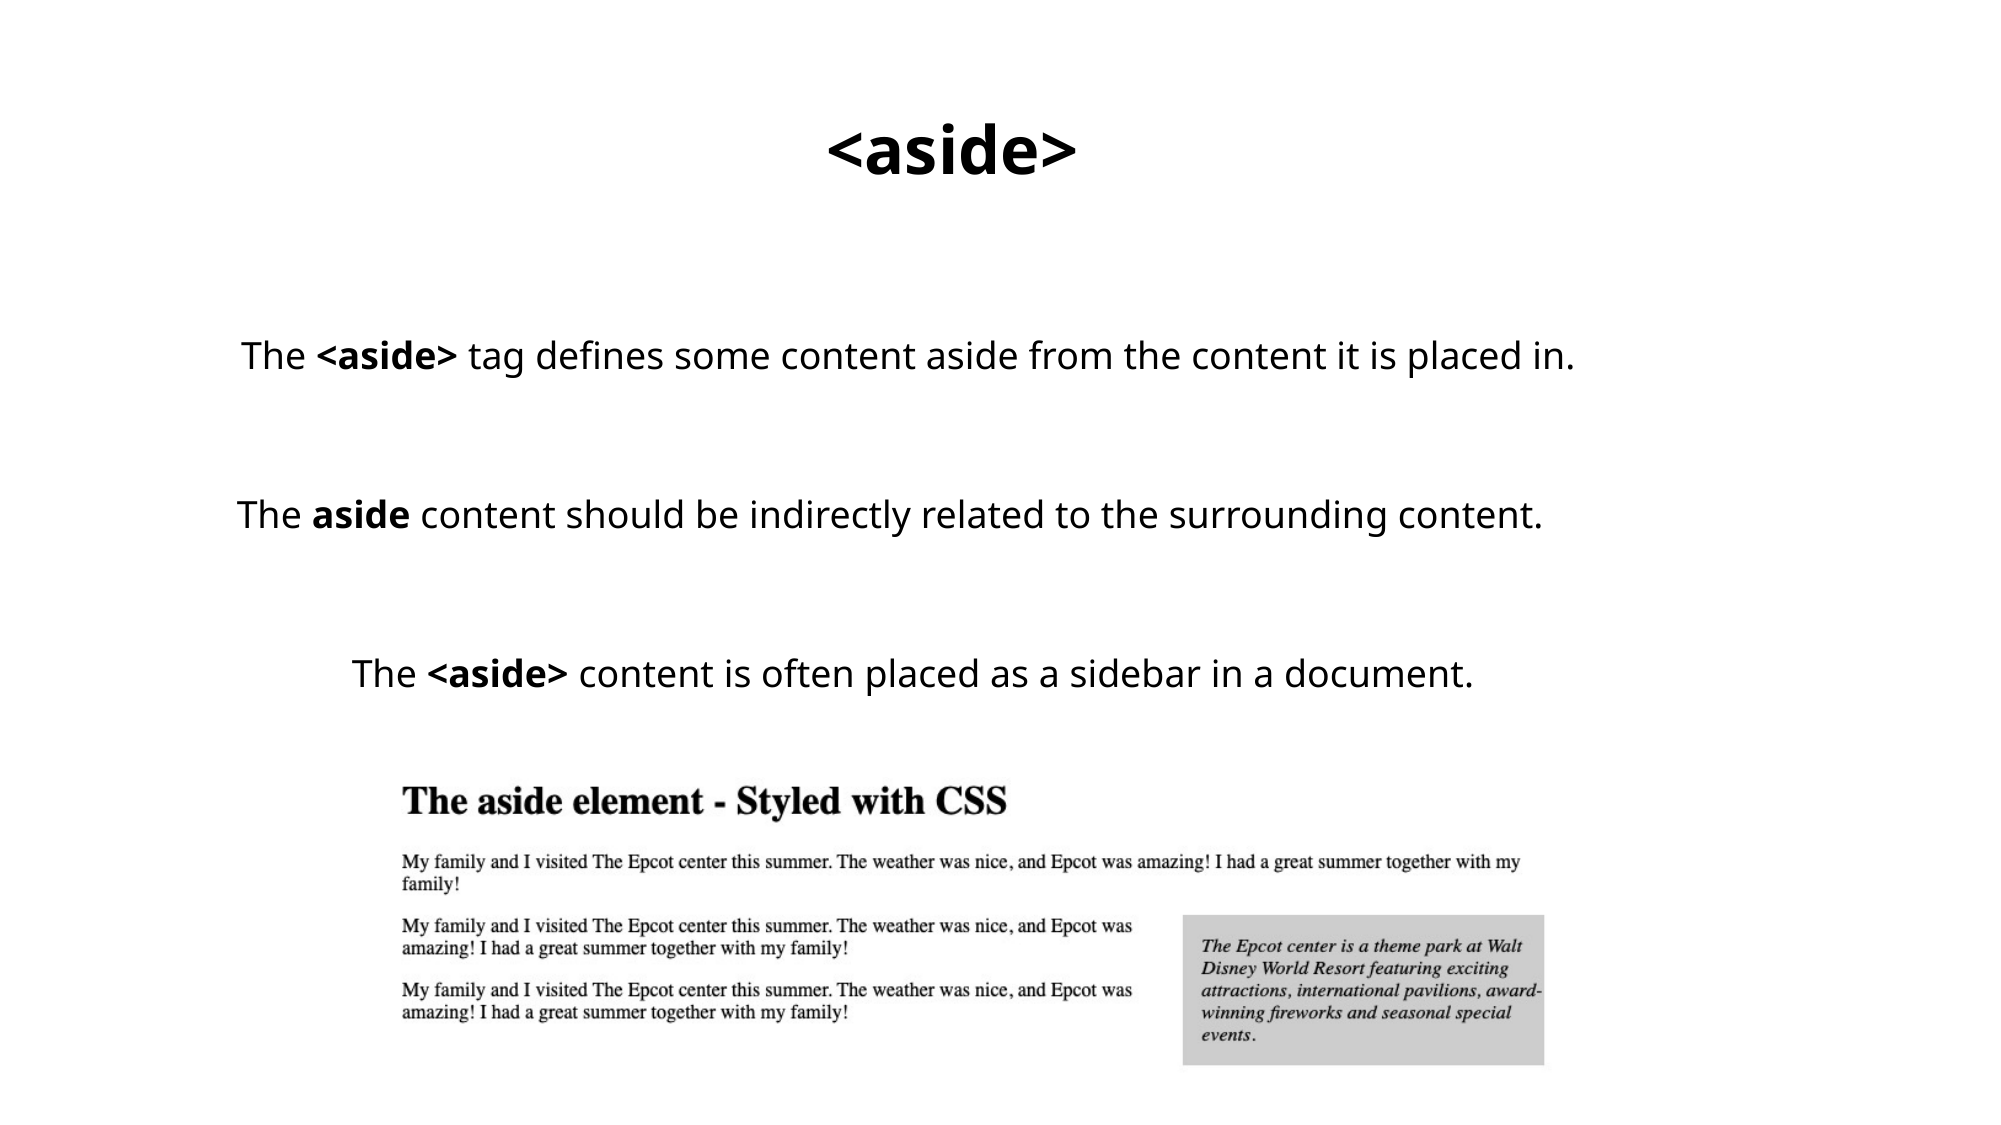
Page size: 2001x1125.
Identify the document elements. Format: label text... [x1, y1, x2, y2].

picture [401, 777, 1553, 1095]
text_box The <aside> content is often placed as a sidebar in a document. [337, 642, 1608, 703]
text_box The aside content should be indirectly related to the surrounding content. [222, 483, 1723, 544]
text_box The <aside> tag defines some content aside from the content it is placed in. [226, 324, 1727, 385]
text_box <aside> [780, 100, 1164, 196]
